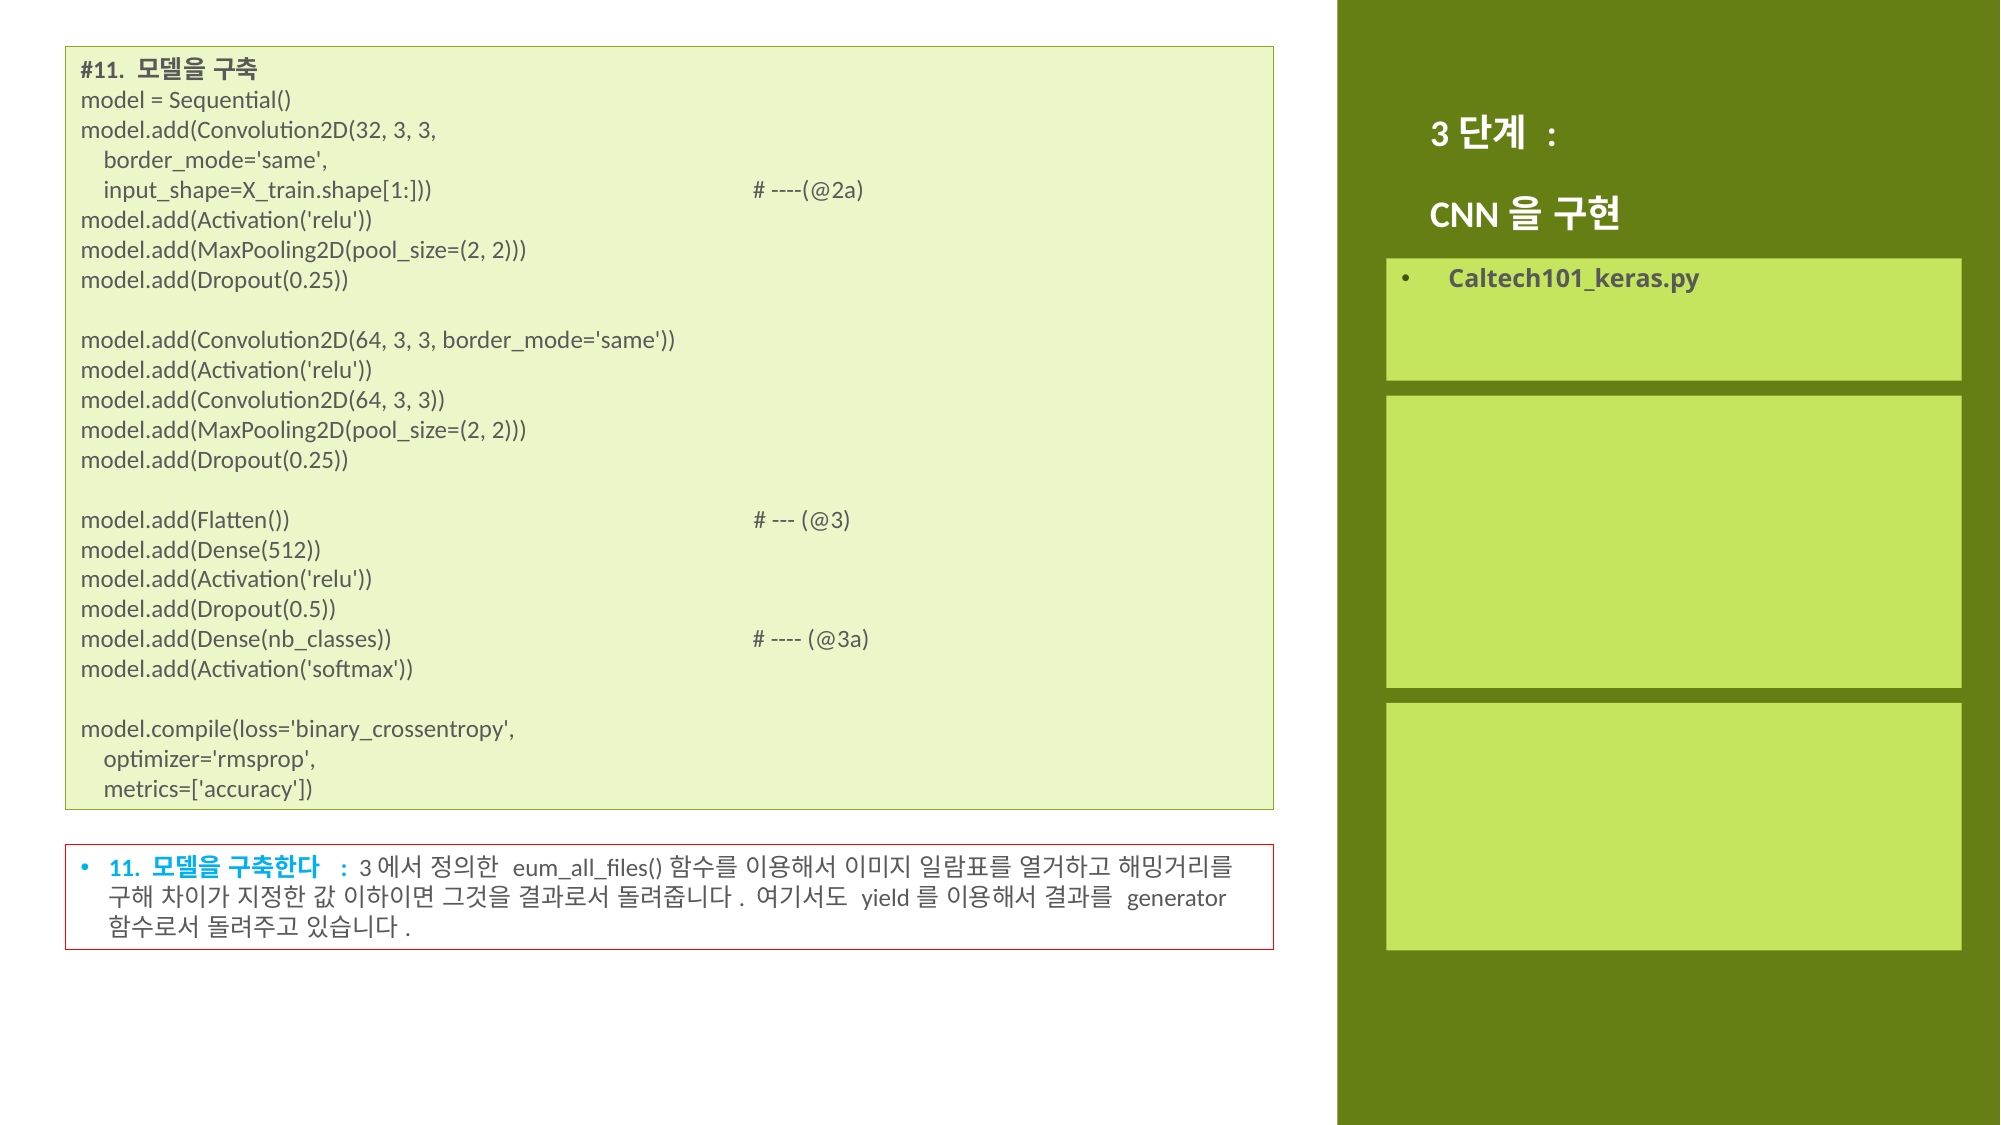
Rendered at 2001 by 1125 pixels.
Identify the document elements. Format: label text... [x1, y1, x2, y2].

text_box [1386, 702, 1962, 951]
title 3단계 : CNN을 구현 [1415, 51, 1928, 244]
text_box [1386, 395, 1962, 688]
text_box 11. 모델을 구축한다 : 3에서 정의한 eum_all_files()함수를 이용해서 이미지 일람표를 열거하고 해밍거리를 구해 차이가 지정한 값 이하이면 그것을 결과로서 돌려줍니다. 여기서도 yield를 이용해서 결과를 generator 함수로서 돌려주고 있습니다. [65, 844, 1274, 950]
text_box #11. 모델을 구축 model = Sequential() model.add(Convolution2D(32, 3, 3, border_mode='same', input_shape=X_train.shape[1:])) # ----(@2a) model.add(Activation('relu')) model.add(MaxPooling2D(pool_size=(2, 2))) model.add(Dropout(0.25)) model.add(Convolution2D(64, 3, 3, border_mode='same')) model.add(Activation('relu')) model.add(Convolution2D(64, 3, 3)) model.add(MaxPooling2D(pool_size=(2, 2))) model.add(Dropout(0.25)) model.add(Flatten()) # --- (@3) model.add(Dense(512)) model.add(Activation('relu')) model.add(Dropout(0.5)) model.add(Dense(nb_classes)) # ---- (@3a) model.add(Activation('softmax')) model.compile(loss='binary_crossentropy', optimizer='rmsprop', metrics=['accuracy']) [65, 46, 1274, 810]
list Caltech101_keras.py [1386, 258, 1962, 381]
